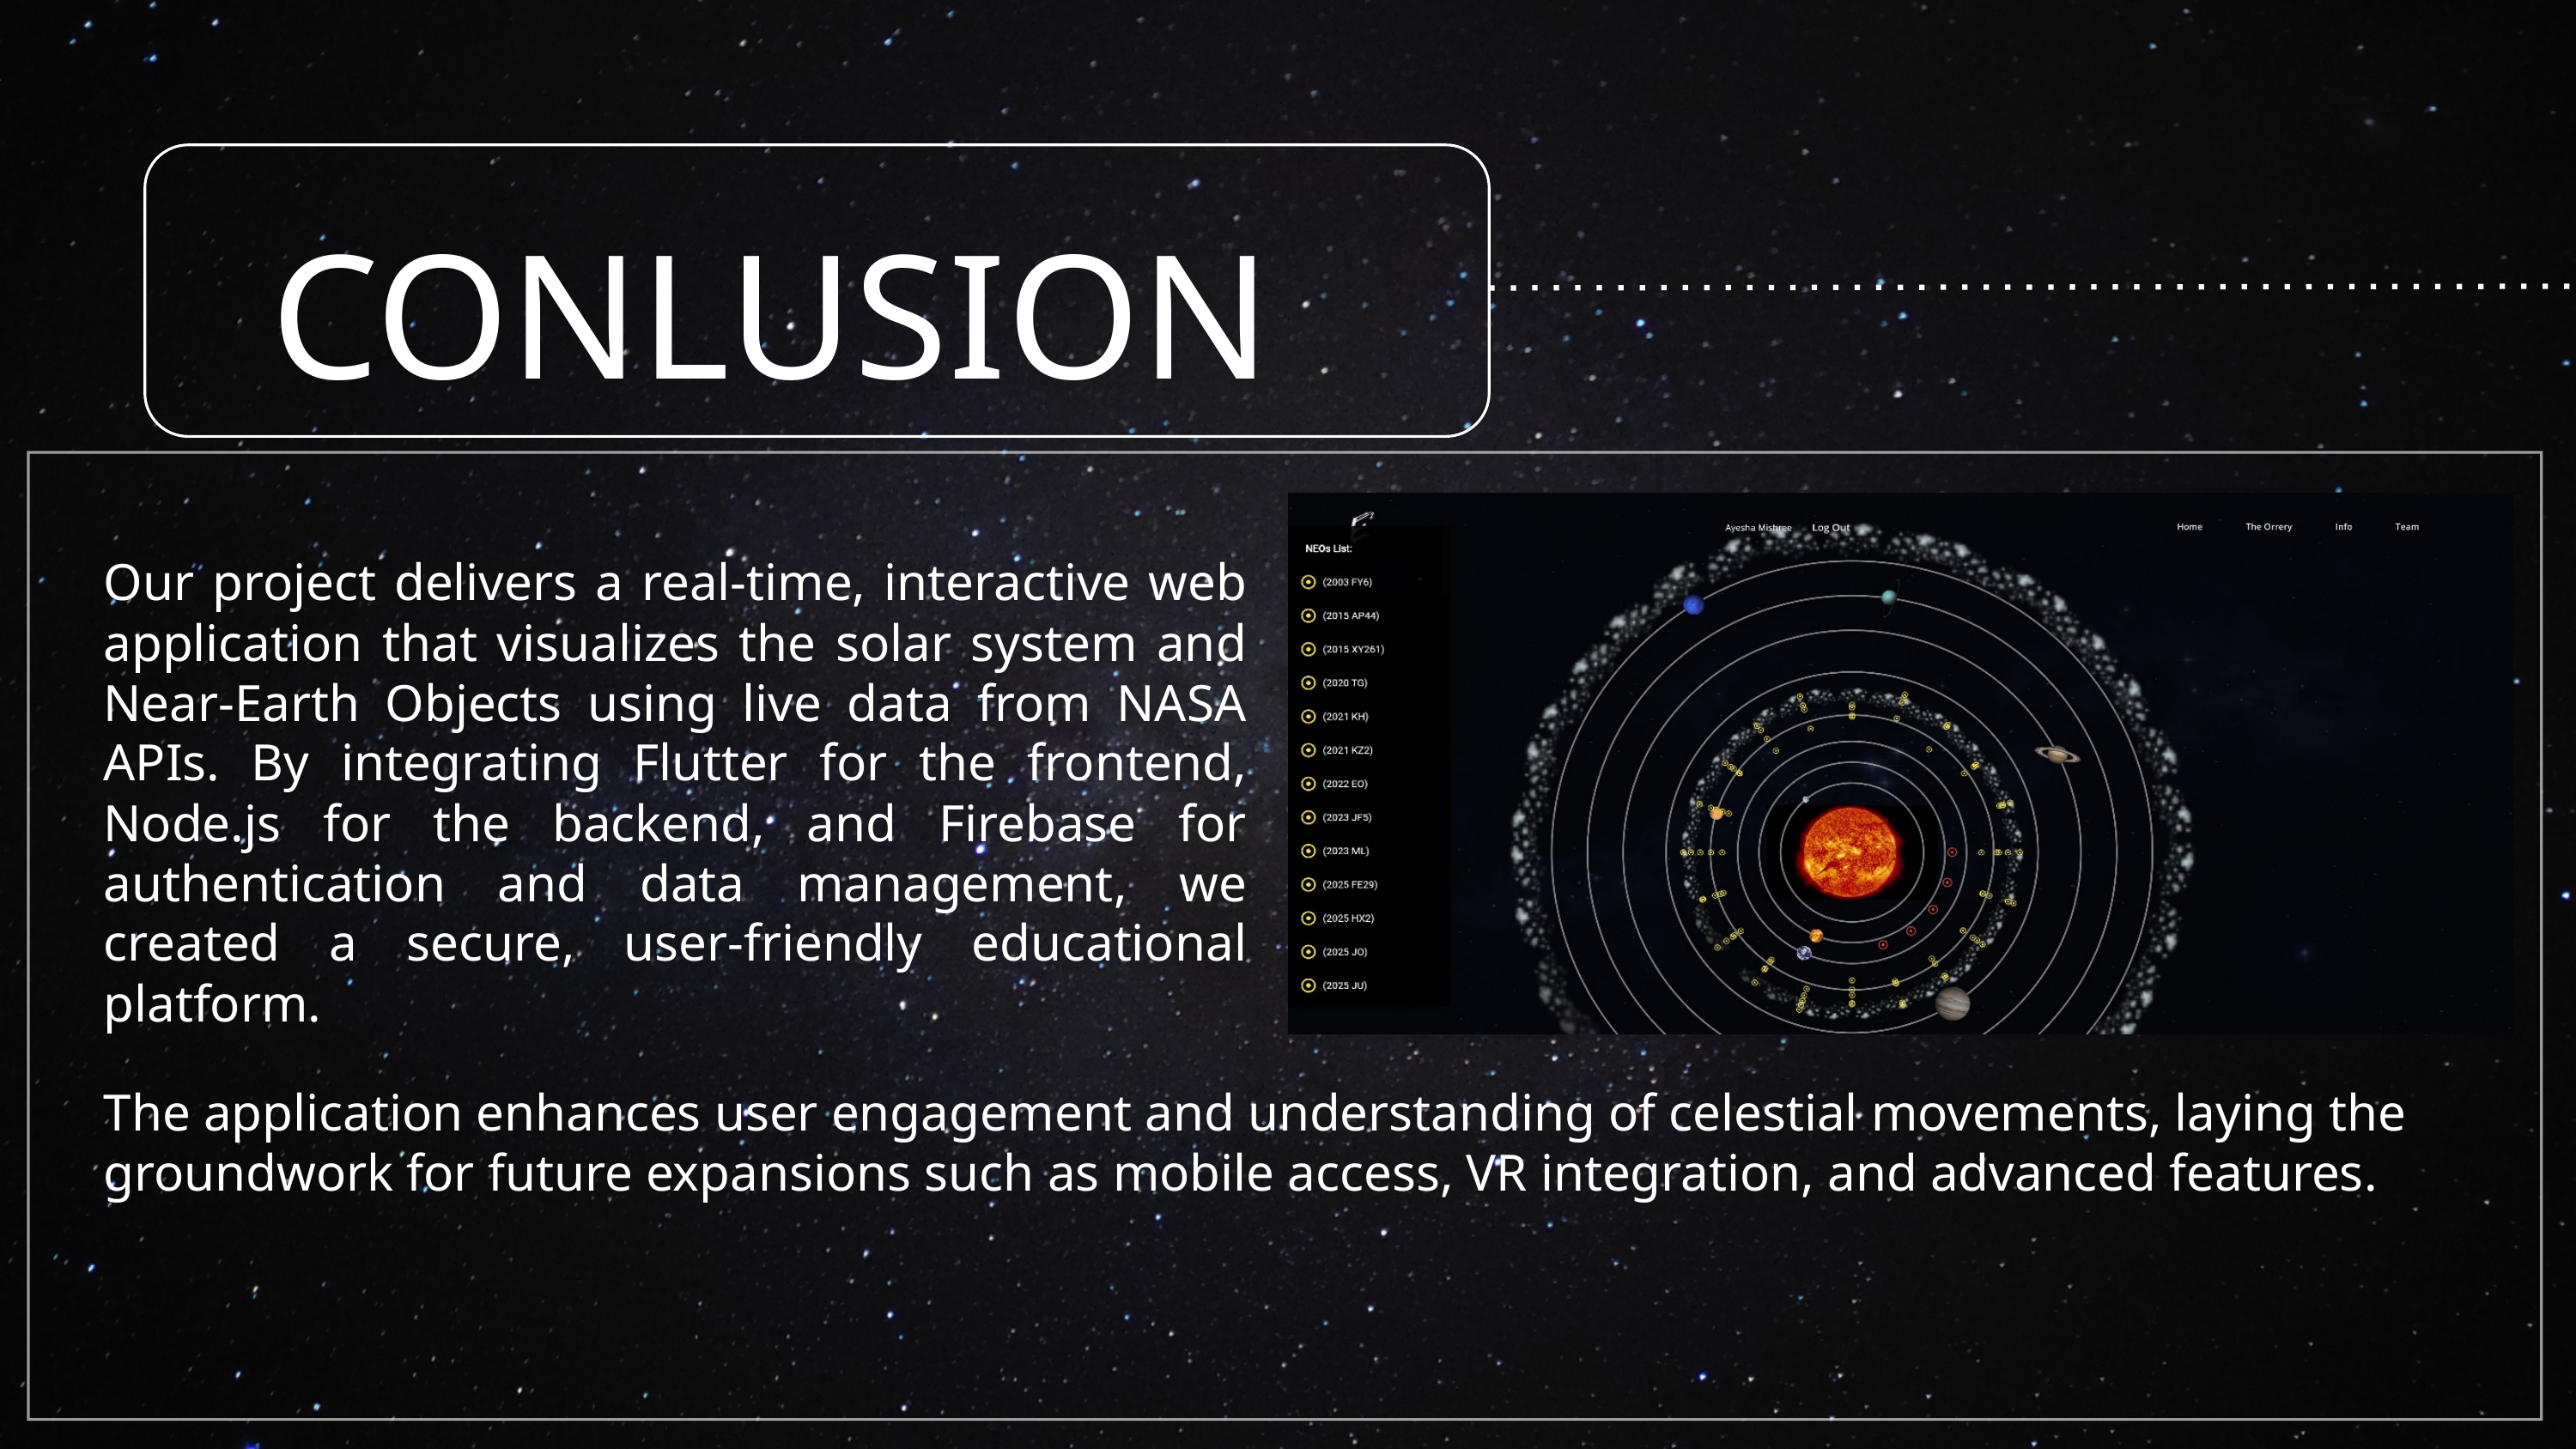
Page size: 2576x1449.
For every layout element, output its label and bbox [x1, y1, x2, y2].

picture [1287, 493, 2514, 1034]
text_box [127, 74, 1490, 425]
text_box [1489, 285, 2576, 288]
text_box [27, 427, 2542, 1420]
picture [0, 0, 2576, 1449]
